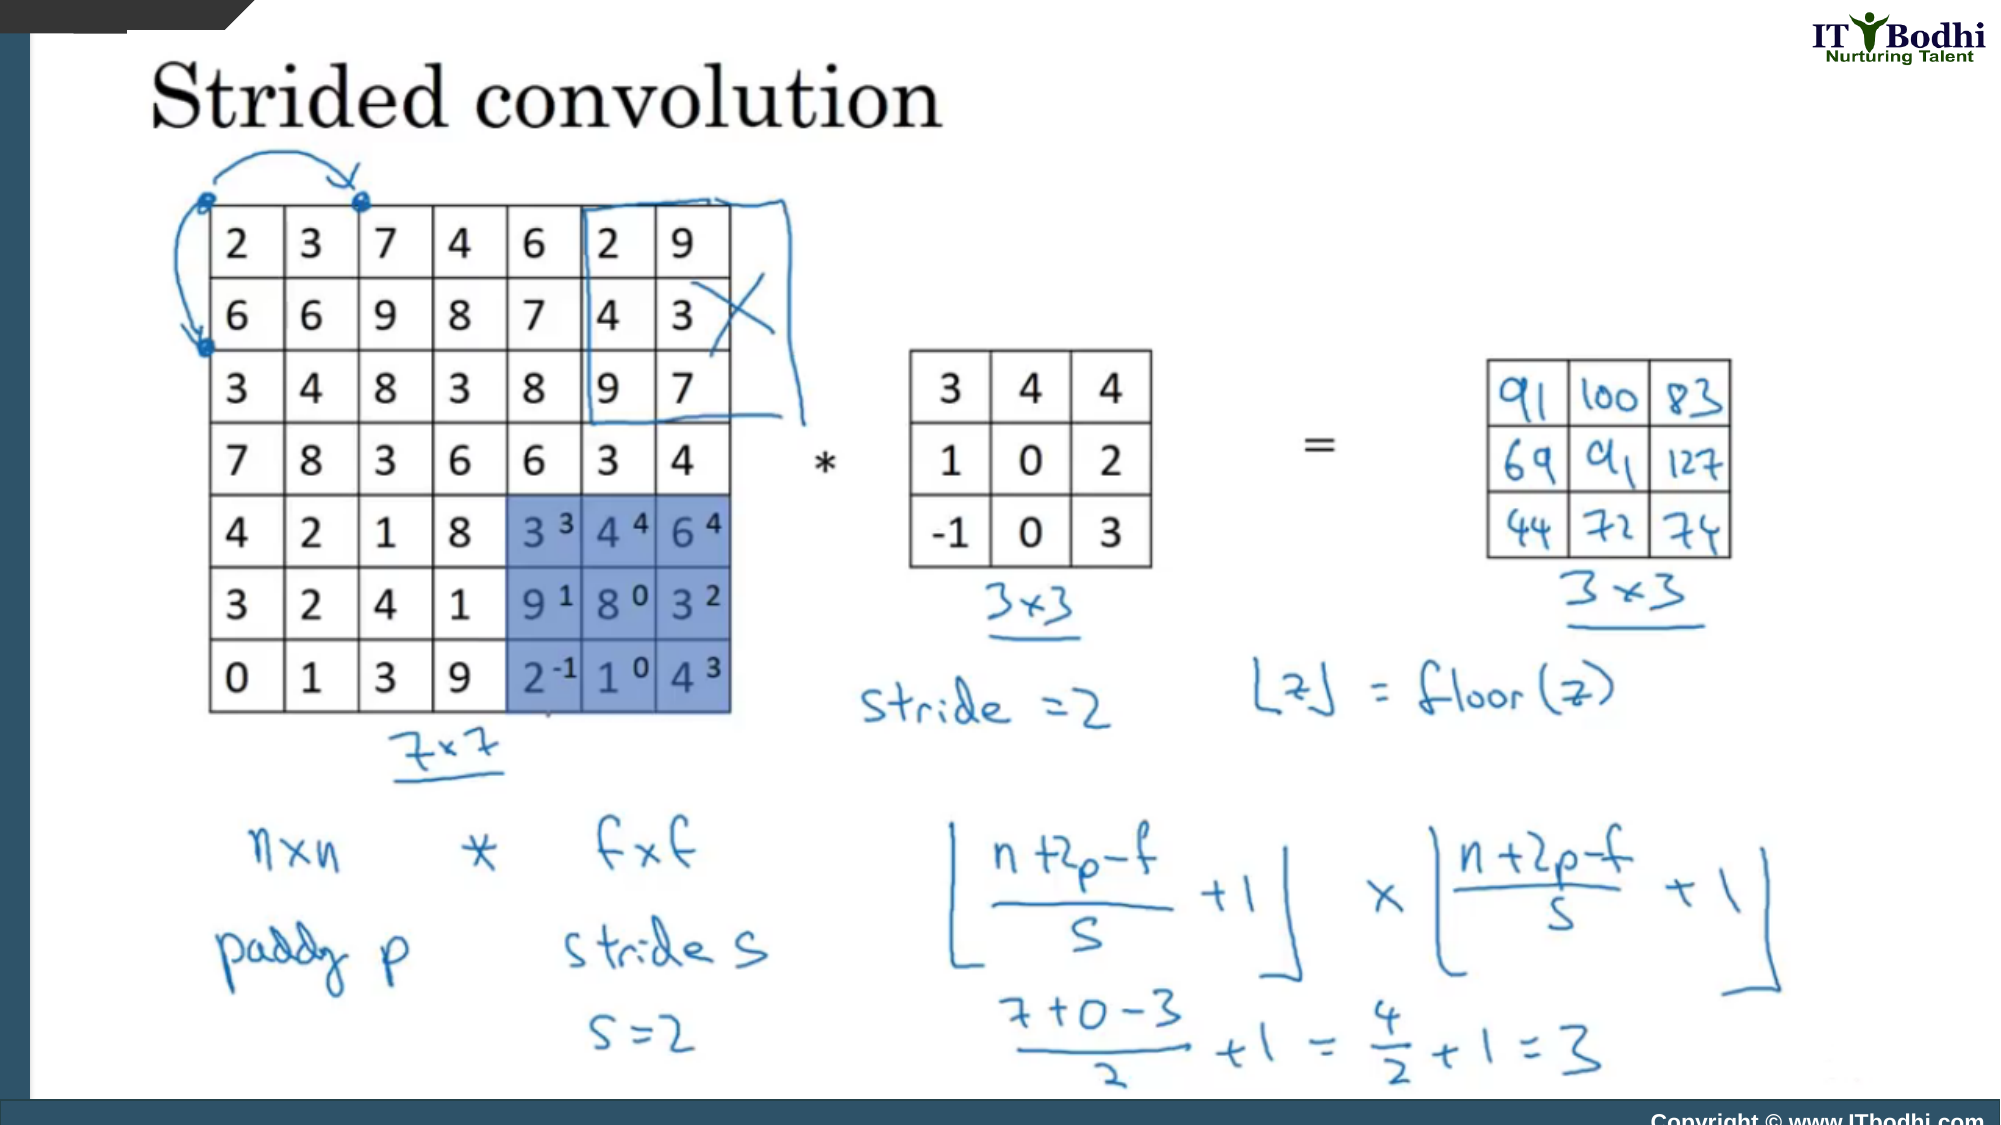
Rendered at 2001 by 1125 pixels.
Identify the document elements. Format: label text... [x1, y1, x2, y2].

text_box Copyright © www.ITbodhi.com [0, 1100, 2000, 1125]
picture [126, 8, 1991, 1095]
